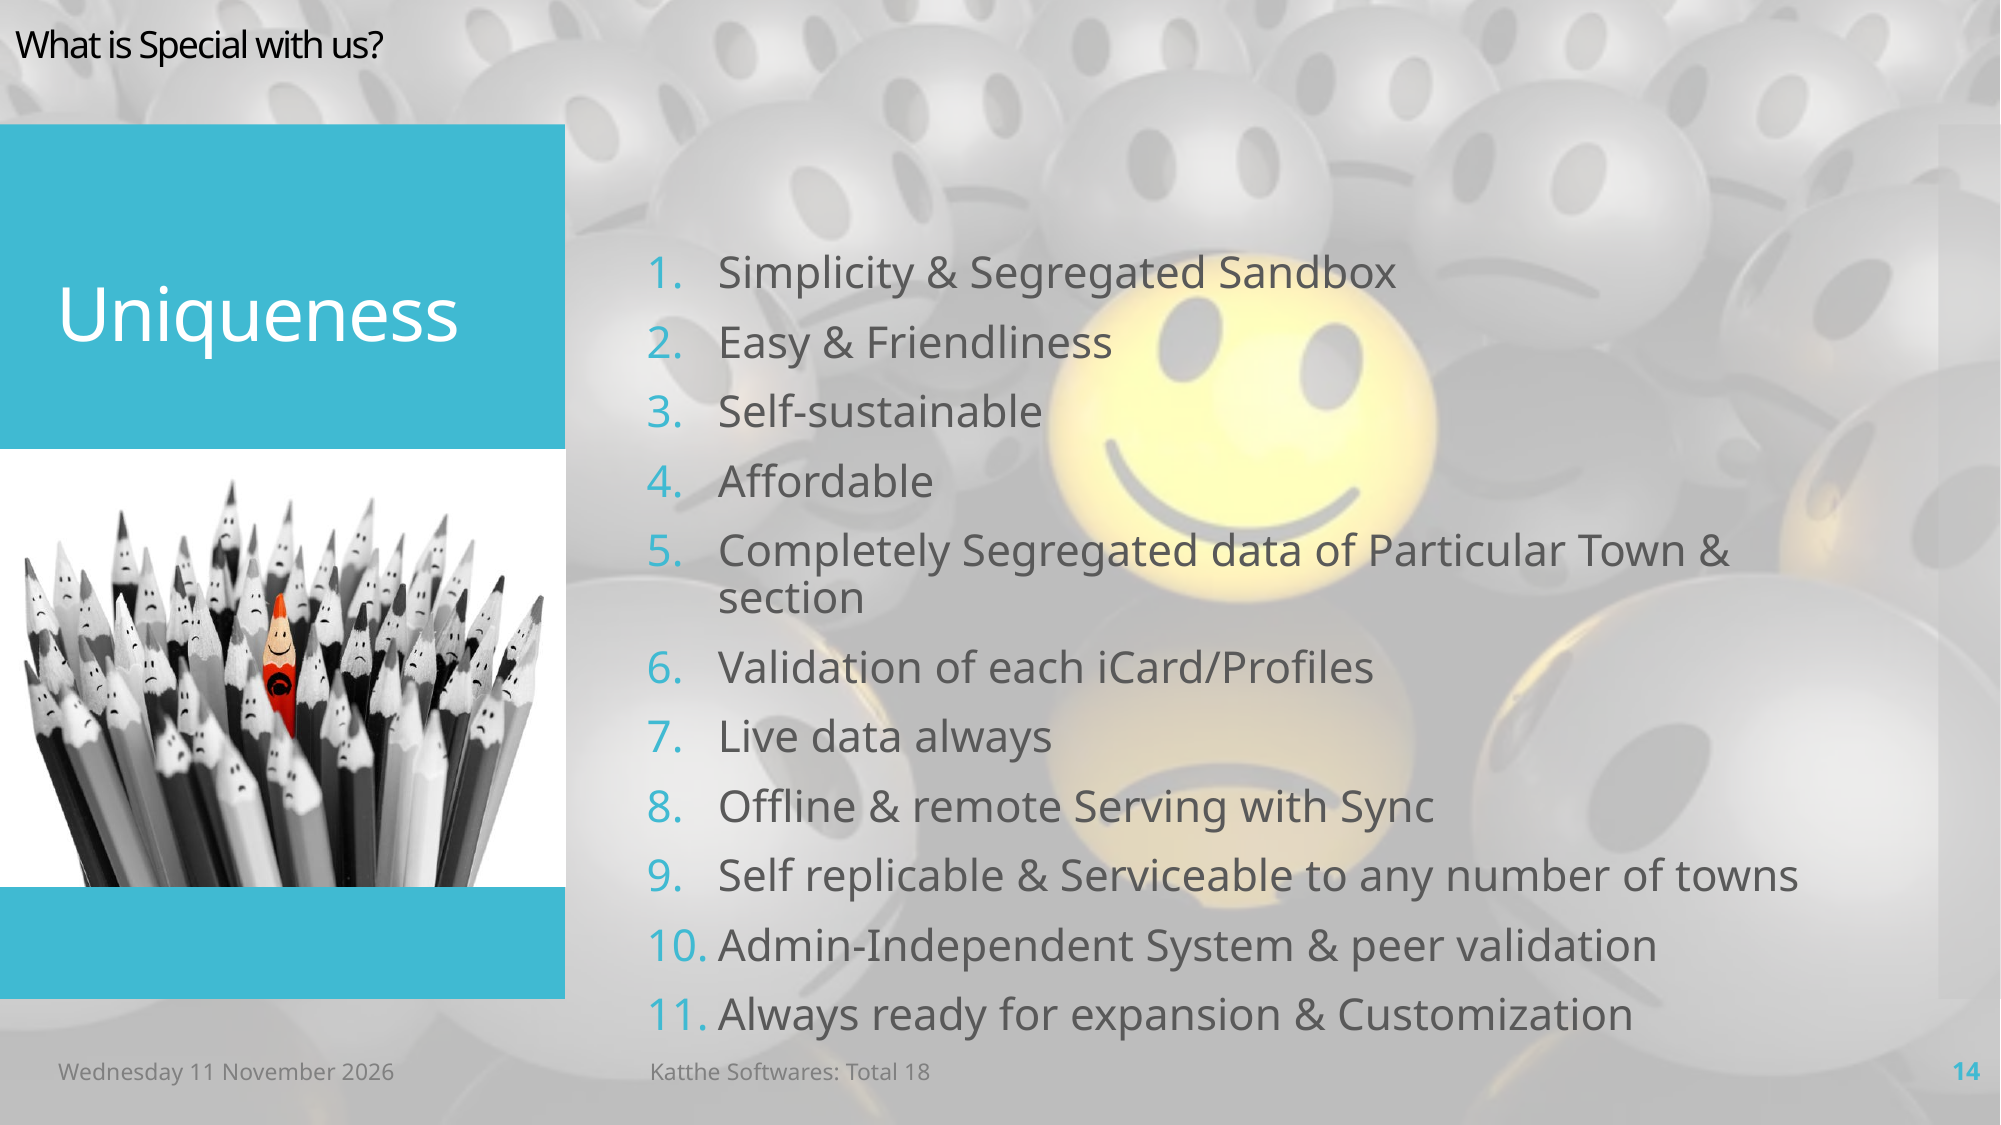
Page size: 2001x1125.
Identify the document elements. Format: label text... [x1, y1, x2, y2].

slide_number 14 [1744, 1042, 1996, 1103]
text_box What is Special with us? [0, 0, 555, 74]
title Uniqueness [41, 184, 525, 449]
picture [0, 449, 566, 888]
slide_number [43, 1042, 493, 1103]
list Simplicity & Segregated Sandbox Easy & Friendliness Self-sustainable Affordable Completely Segregated data of Particular Town & section Validation of each iCard/Profiles Live data always Offline & remote Serving with Sync Self replicable & Serviceable to any number of towns Admin-Independent System & peer validation Always ready for expansion & Customization [631, 243, 1832, 1060]
footer Katthe Softwares: Total 18 [634, 1042, 1605, 1103]
